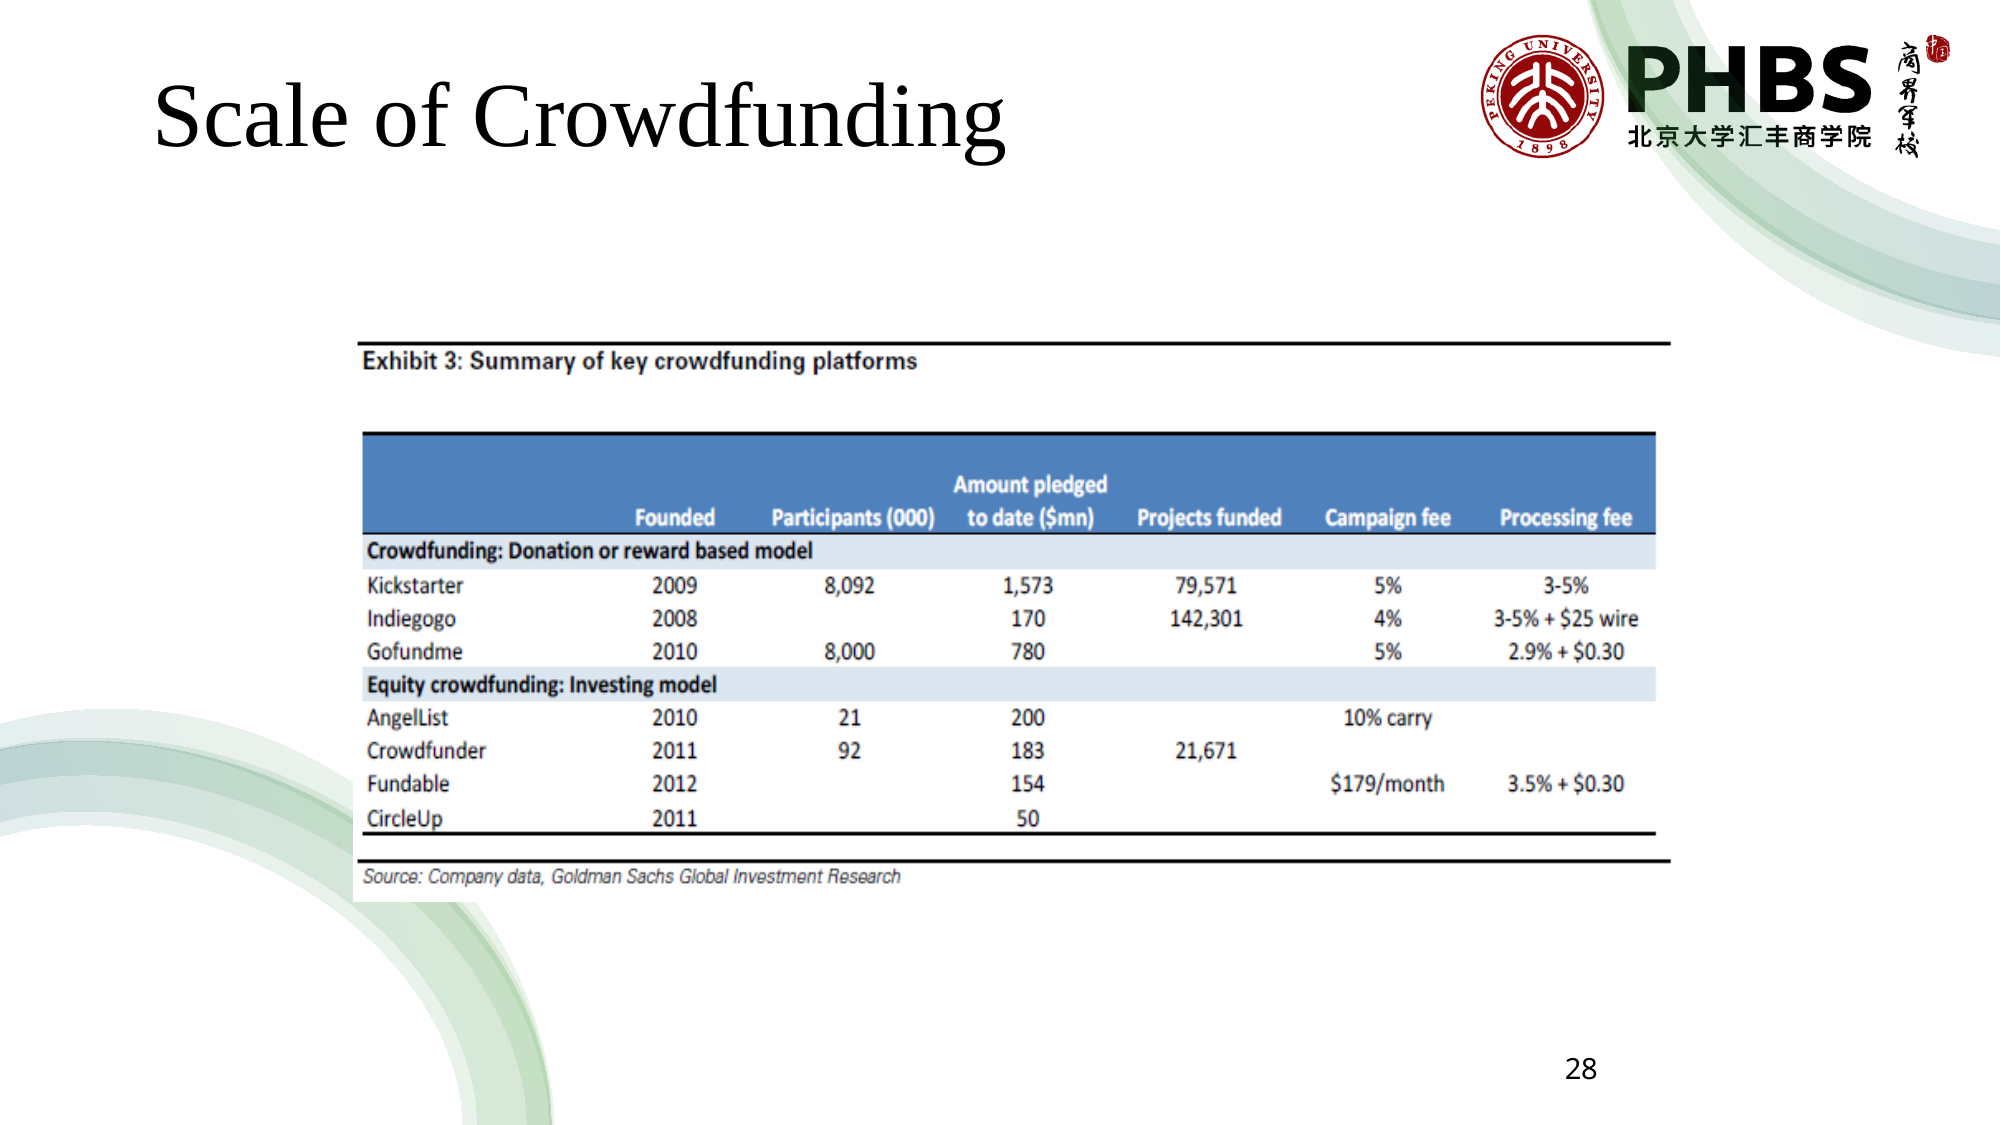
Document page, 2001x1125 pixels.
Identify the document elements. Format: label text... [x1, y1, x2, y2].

picture [1458, 0, 1609, 59]
title Scale of Crowdfunding [137, 59, 1863, 278]
picture [1625, 0, 2000, 185]
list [352, 333, 1686, 902]
slide_number 28 [1550, 1042, 2000, 1103]
